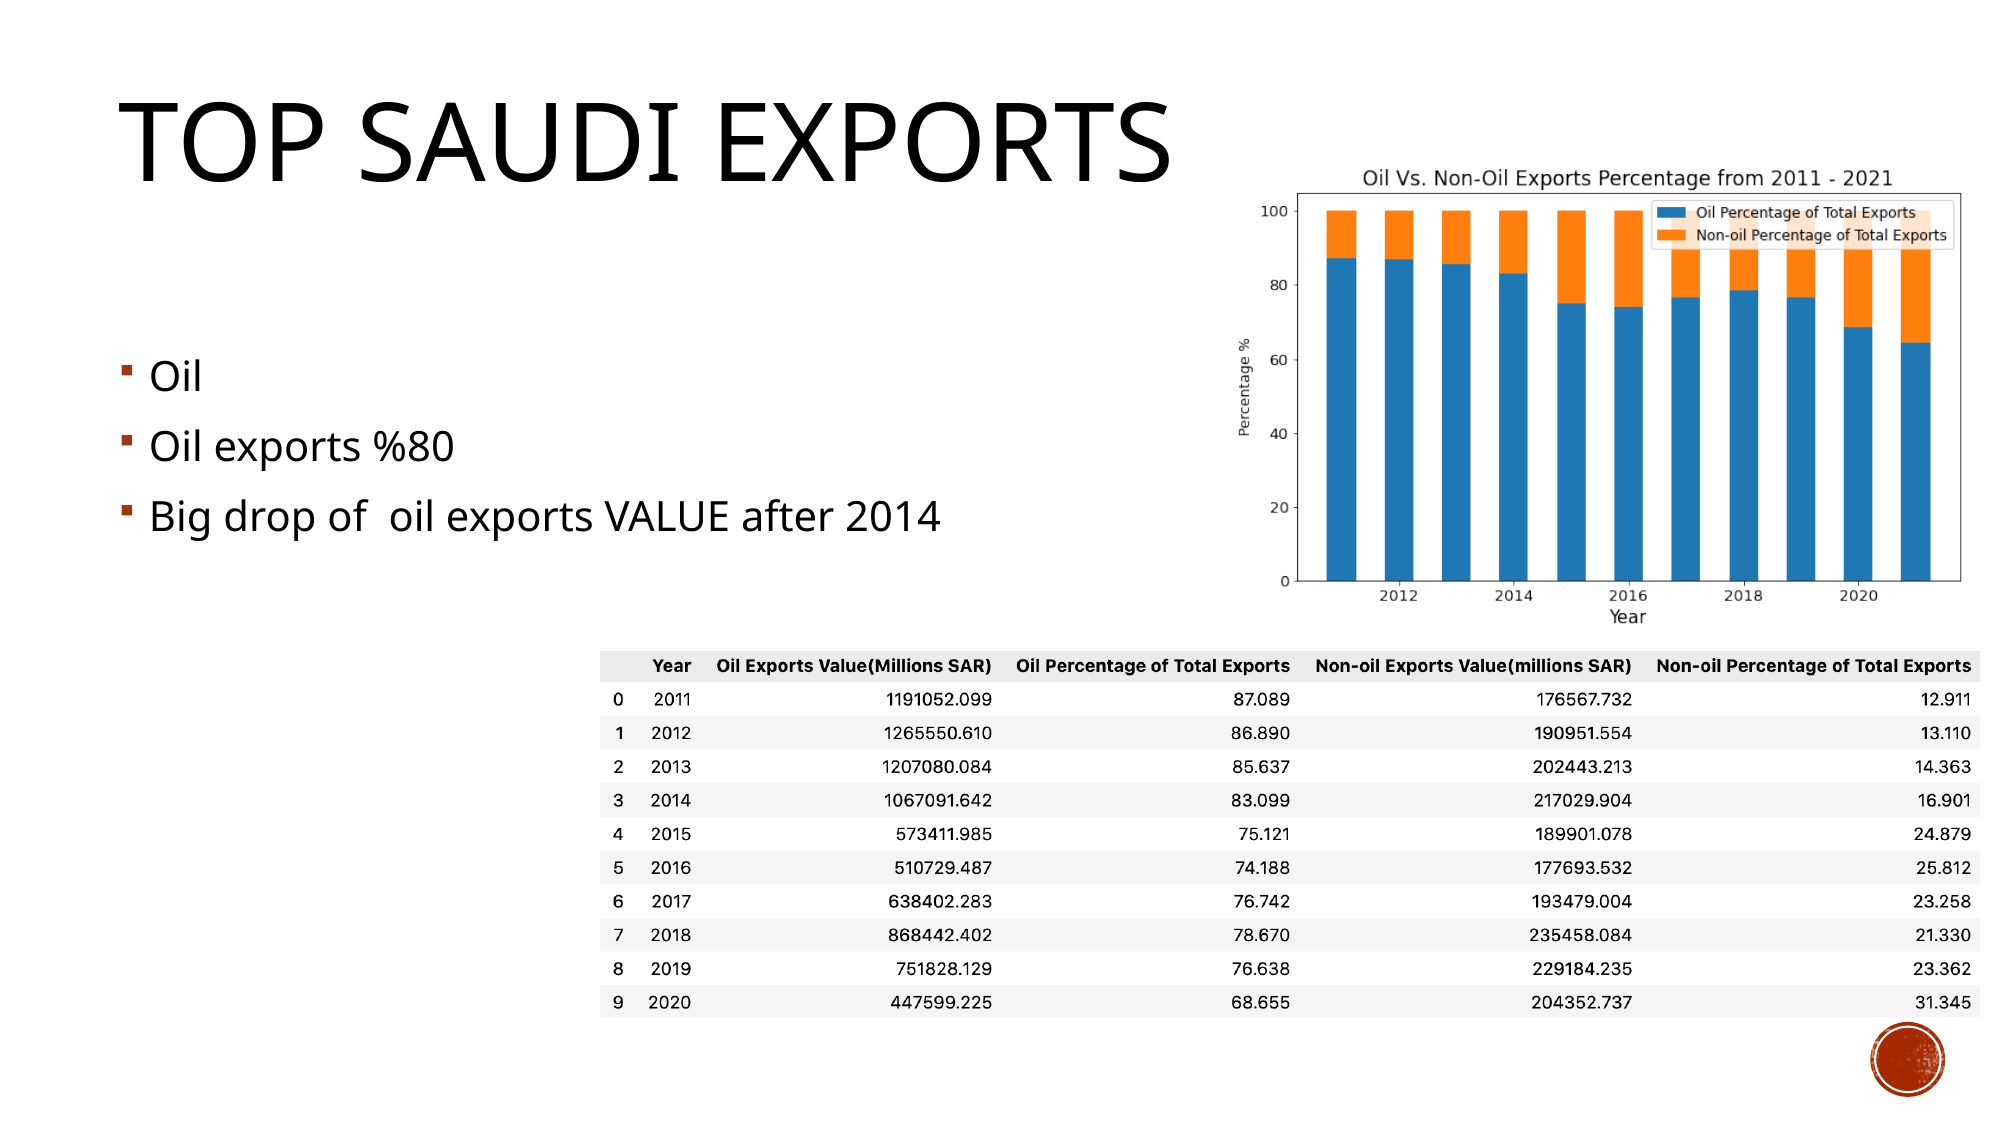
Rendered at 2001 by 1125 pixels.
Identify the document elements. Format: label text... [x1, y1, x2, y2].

list Oil Oil exports %80 Big drop of oil exports VALUE after 2014 [103, 348, 1252, 1013]
picture [600, 651, 1980, 1017]
title Top Saudi exports [103, 79, 1334, 344]
picture [1235, 131, 2000, 645]
